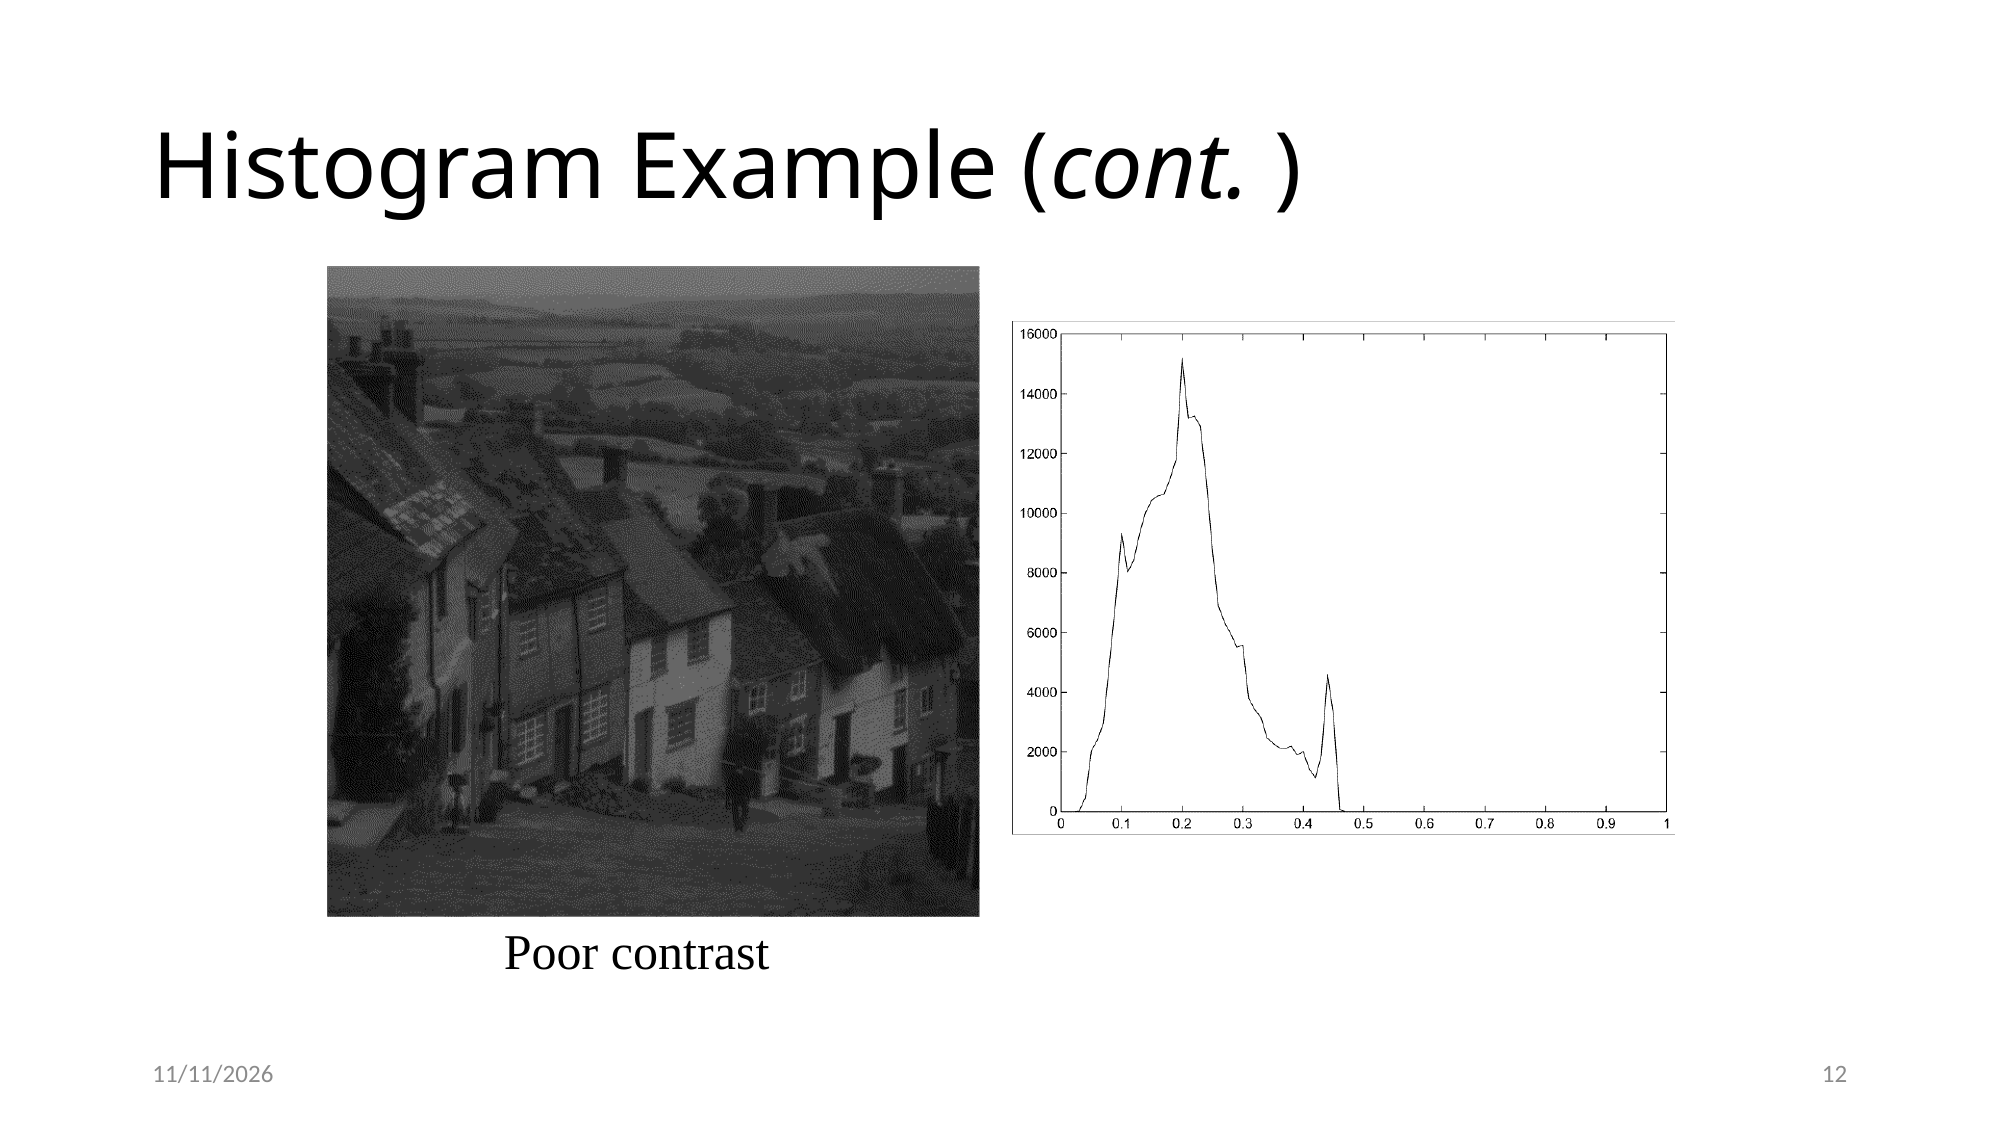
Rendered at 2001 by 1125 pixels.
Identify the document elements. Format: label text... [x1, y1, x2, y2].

title Histogram Example (cont. ) [137, 59, 1863, 278]
slide_number 12 [1412, 1042, 1863, 1103]
picture [1012, 320, 1675, 835]
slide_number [137, 1042, 588, 1103]
text_box Poor contrast [489, 919, 785, 988]
picture [324, 262, 980, 919]
